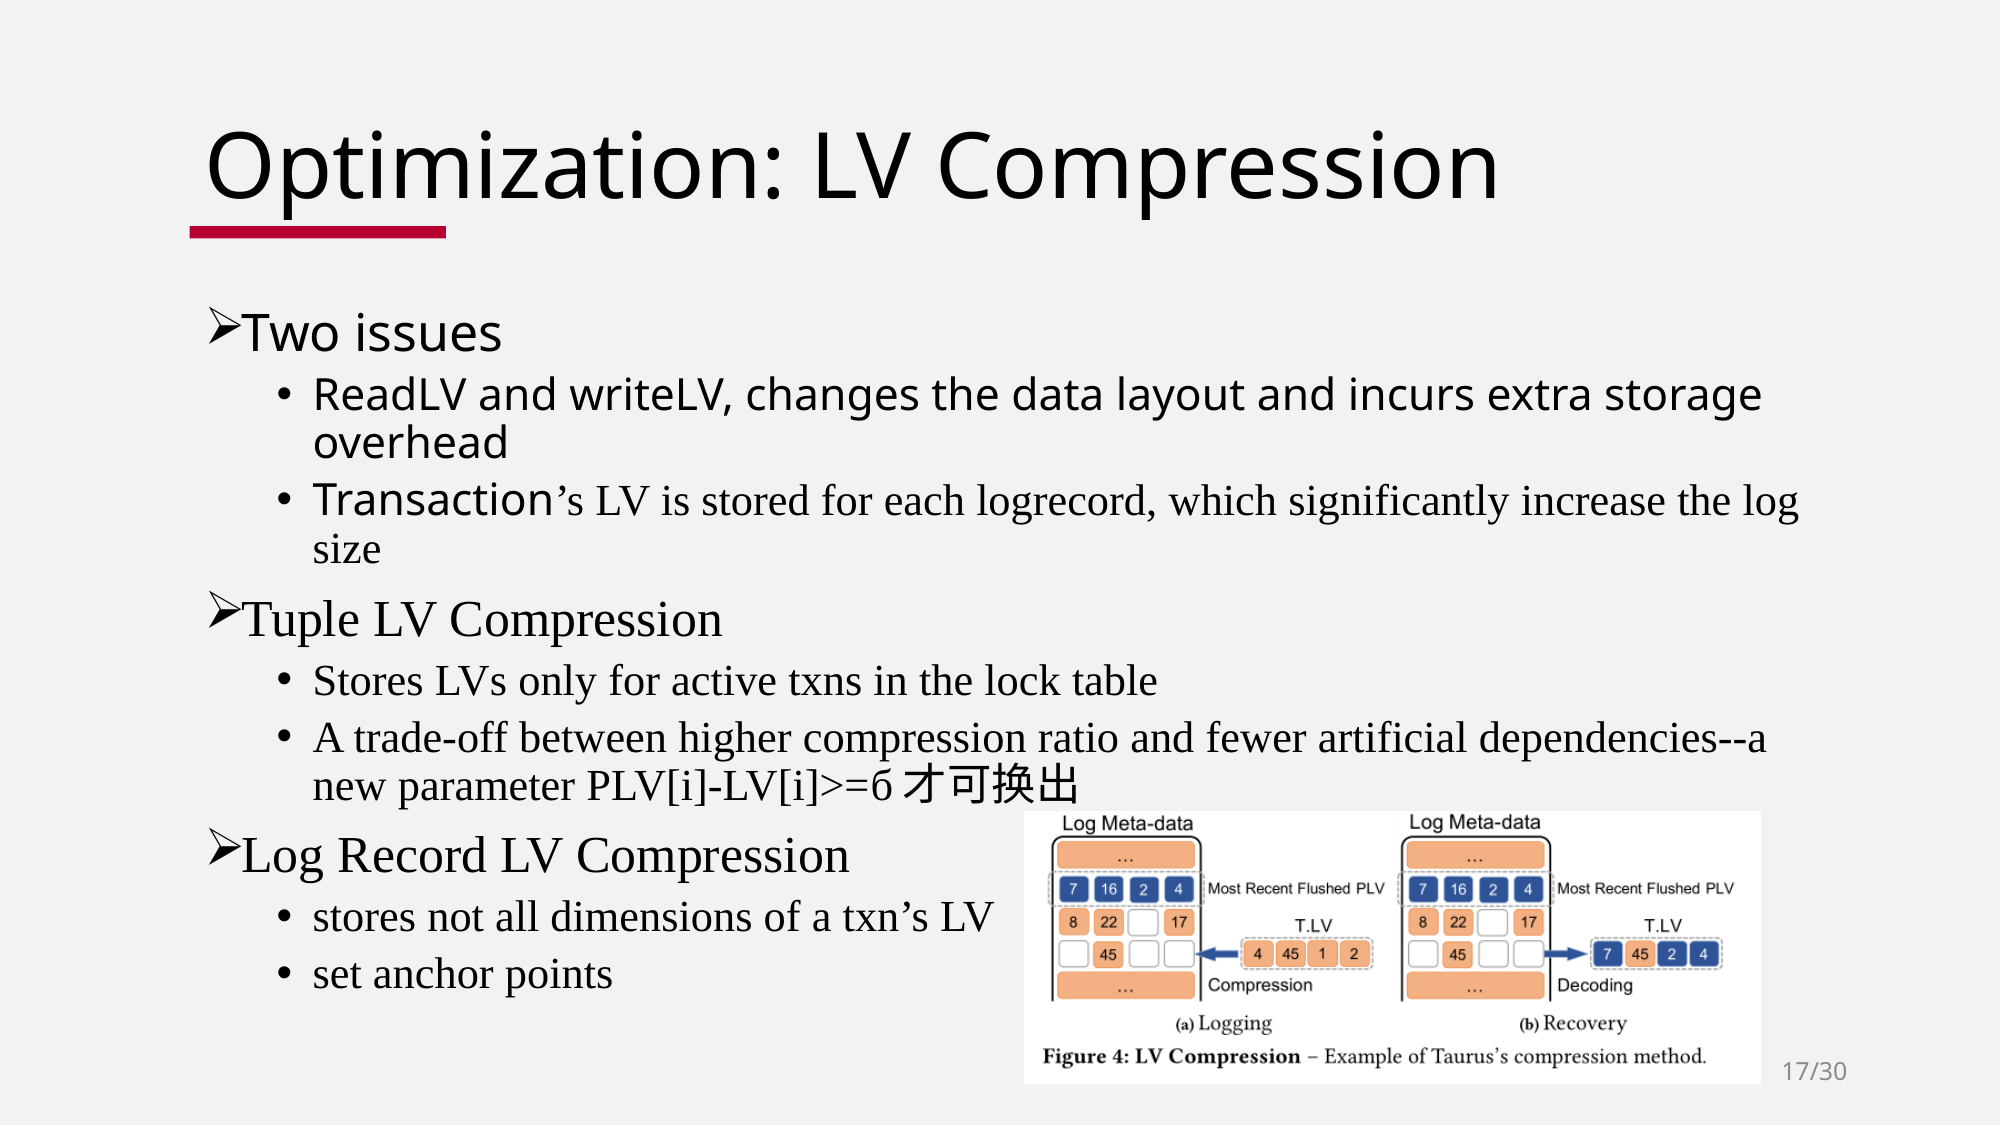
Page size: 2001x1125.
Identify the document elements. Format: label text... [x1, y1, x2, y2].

picture [1023, 811, 1762, 1084]
list Two issues ReadLV and writeLV, changes the data layout and incurs extra storage overhead Transaction’s LV is stored for each logrecord, which significantly increase the log size Tuple LV Compression Stores LVs only for active txns in the lock table A trade-off between higher compression ratio and fewer artificial dependencies--a new parameter PLV[i]-LV[i]>=б才可换出 Log Record LV Compression stores not all dimensions of a txn’s LV set anchor points [189, 299, 1863, 1014]
slide_number 17/30 [1412, 1042, 1863, 1103]
title Optimization: LV Compression [189, 59, 1863, 278]
